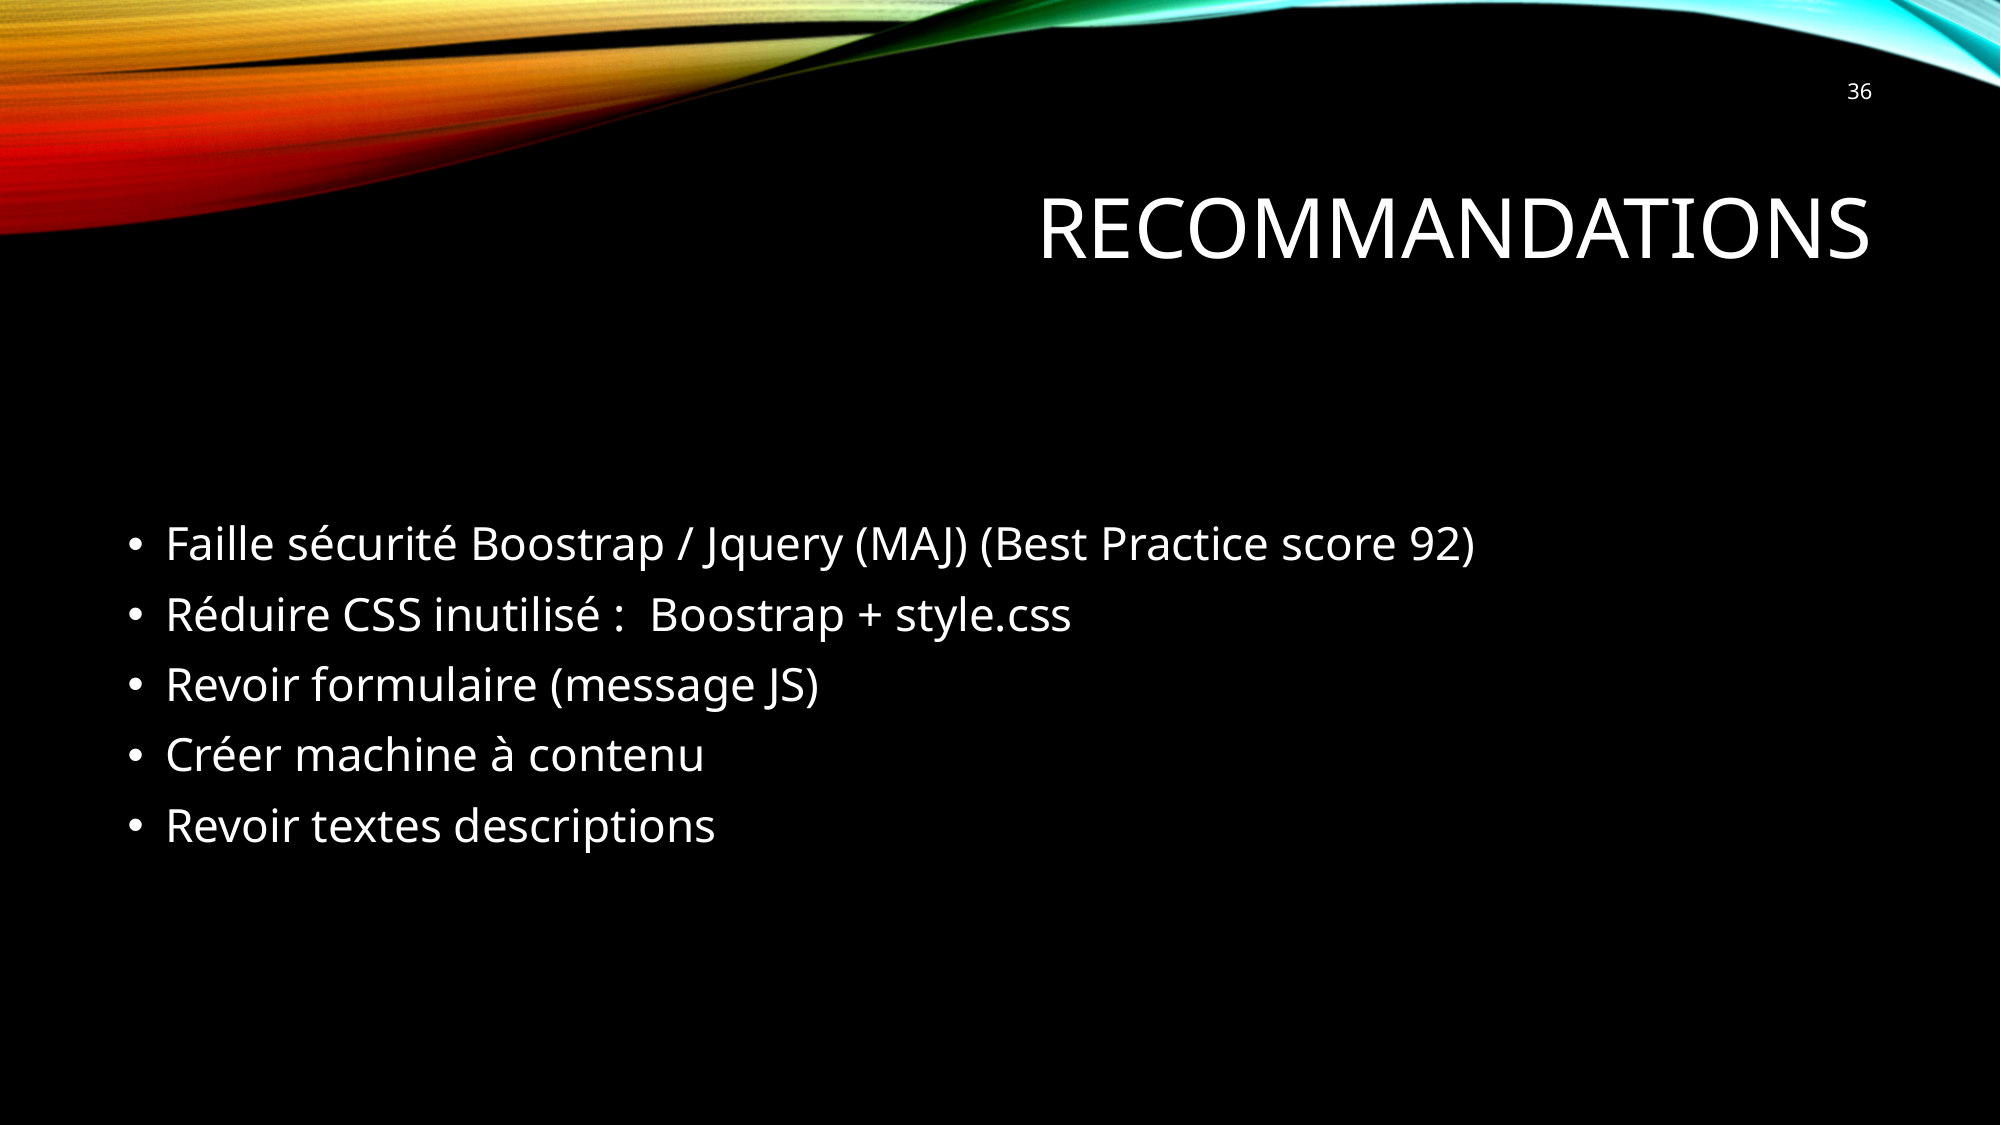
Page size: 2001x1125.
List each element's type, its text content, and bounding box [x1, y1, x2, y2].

picture [0, 0, 2000, 237]
list Faille sécurité Boostrap / Jquery (MAJ) (Best Practice score 92) Réduire CSS inutilisé : Boostrap + style.css Revoir formulaire (message JS) Créer machine à contenu Revoir textes descriptions [112, 513, 1903, 1021]
title Recommandations [474, 125, 1888, 338]
slide_number 36 [1437, 62, 1888, 123]
